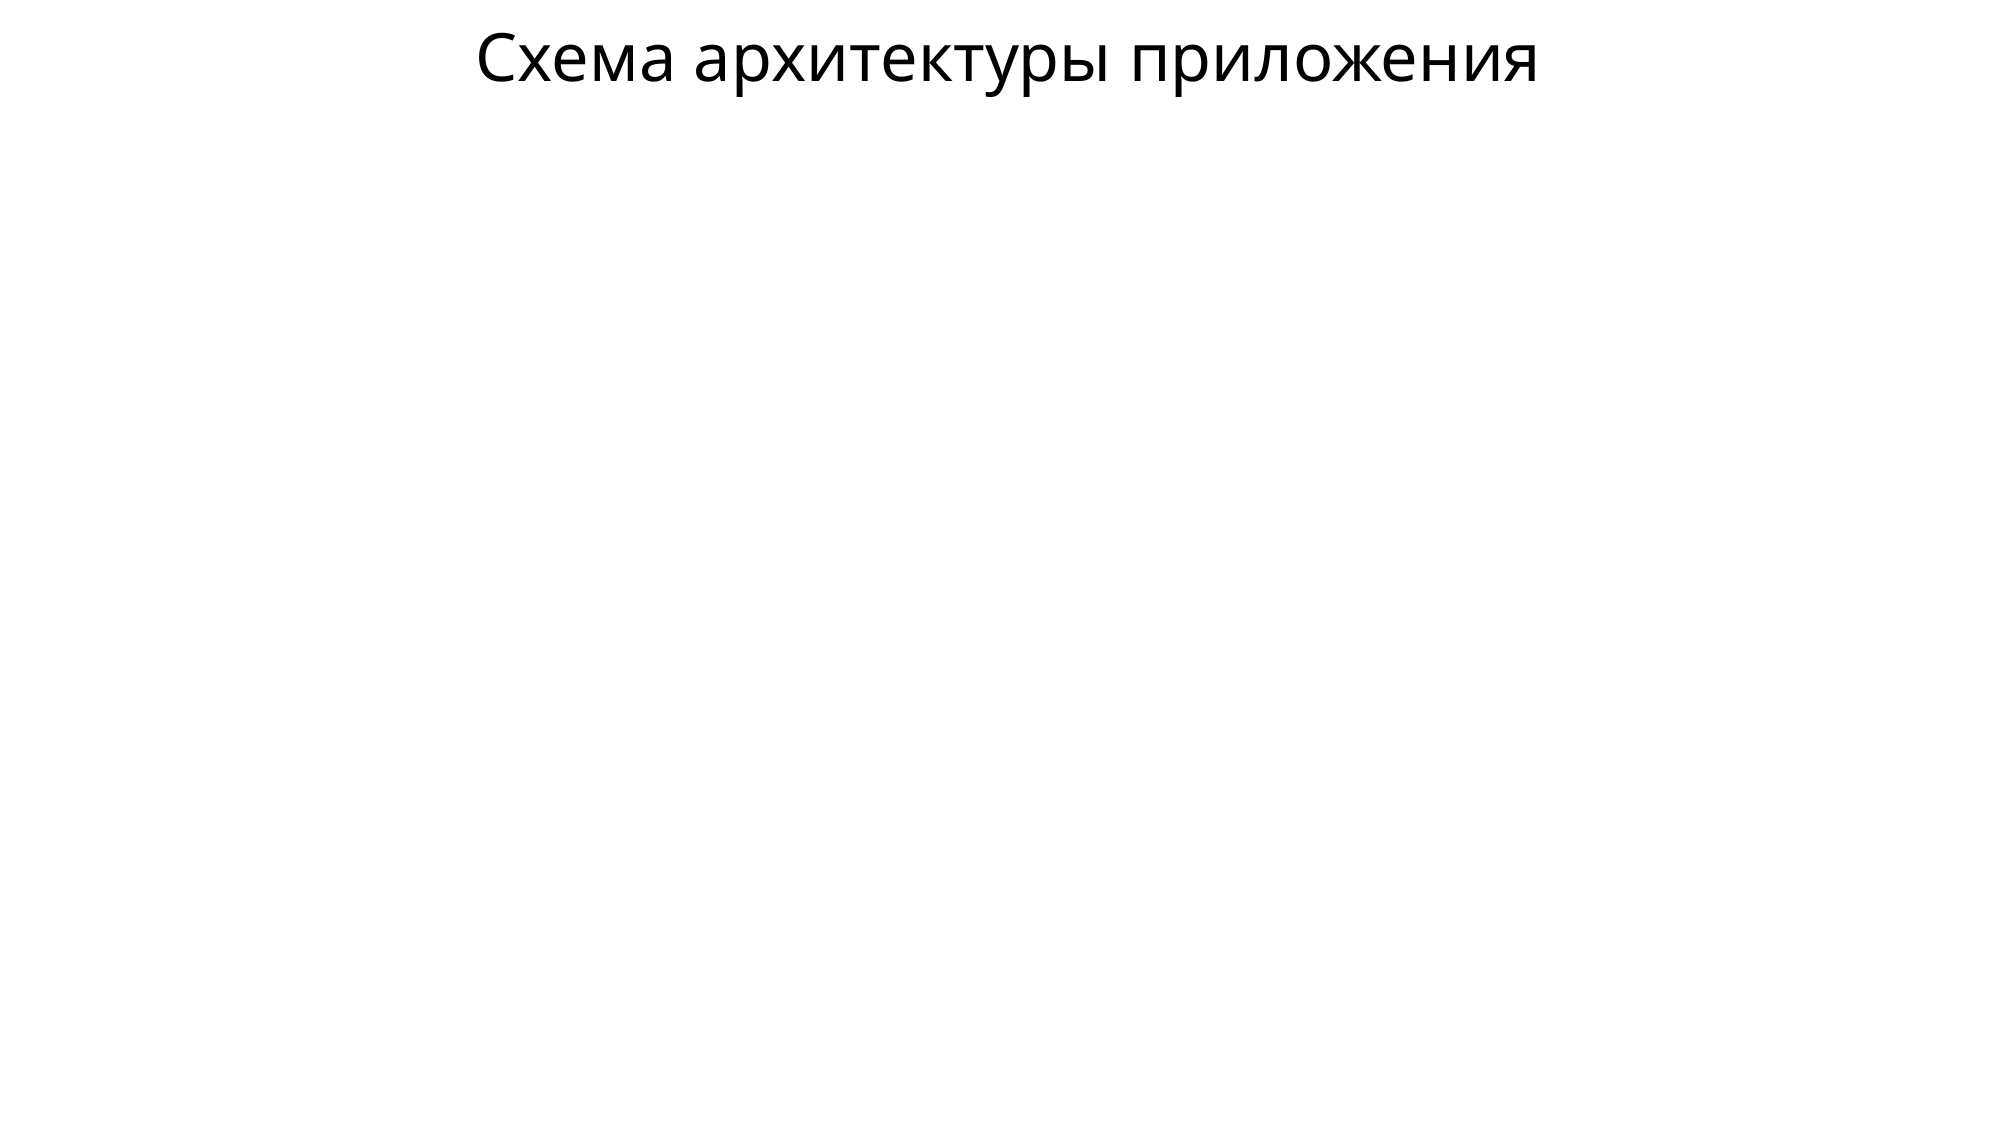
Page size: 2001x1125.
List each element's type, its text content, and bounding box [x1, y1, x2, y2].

title Схема архитектуры приложения [0, 0, 2000, 120]
